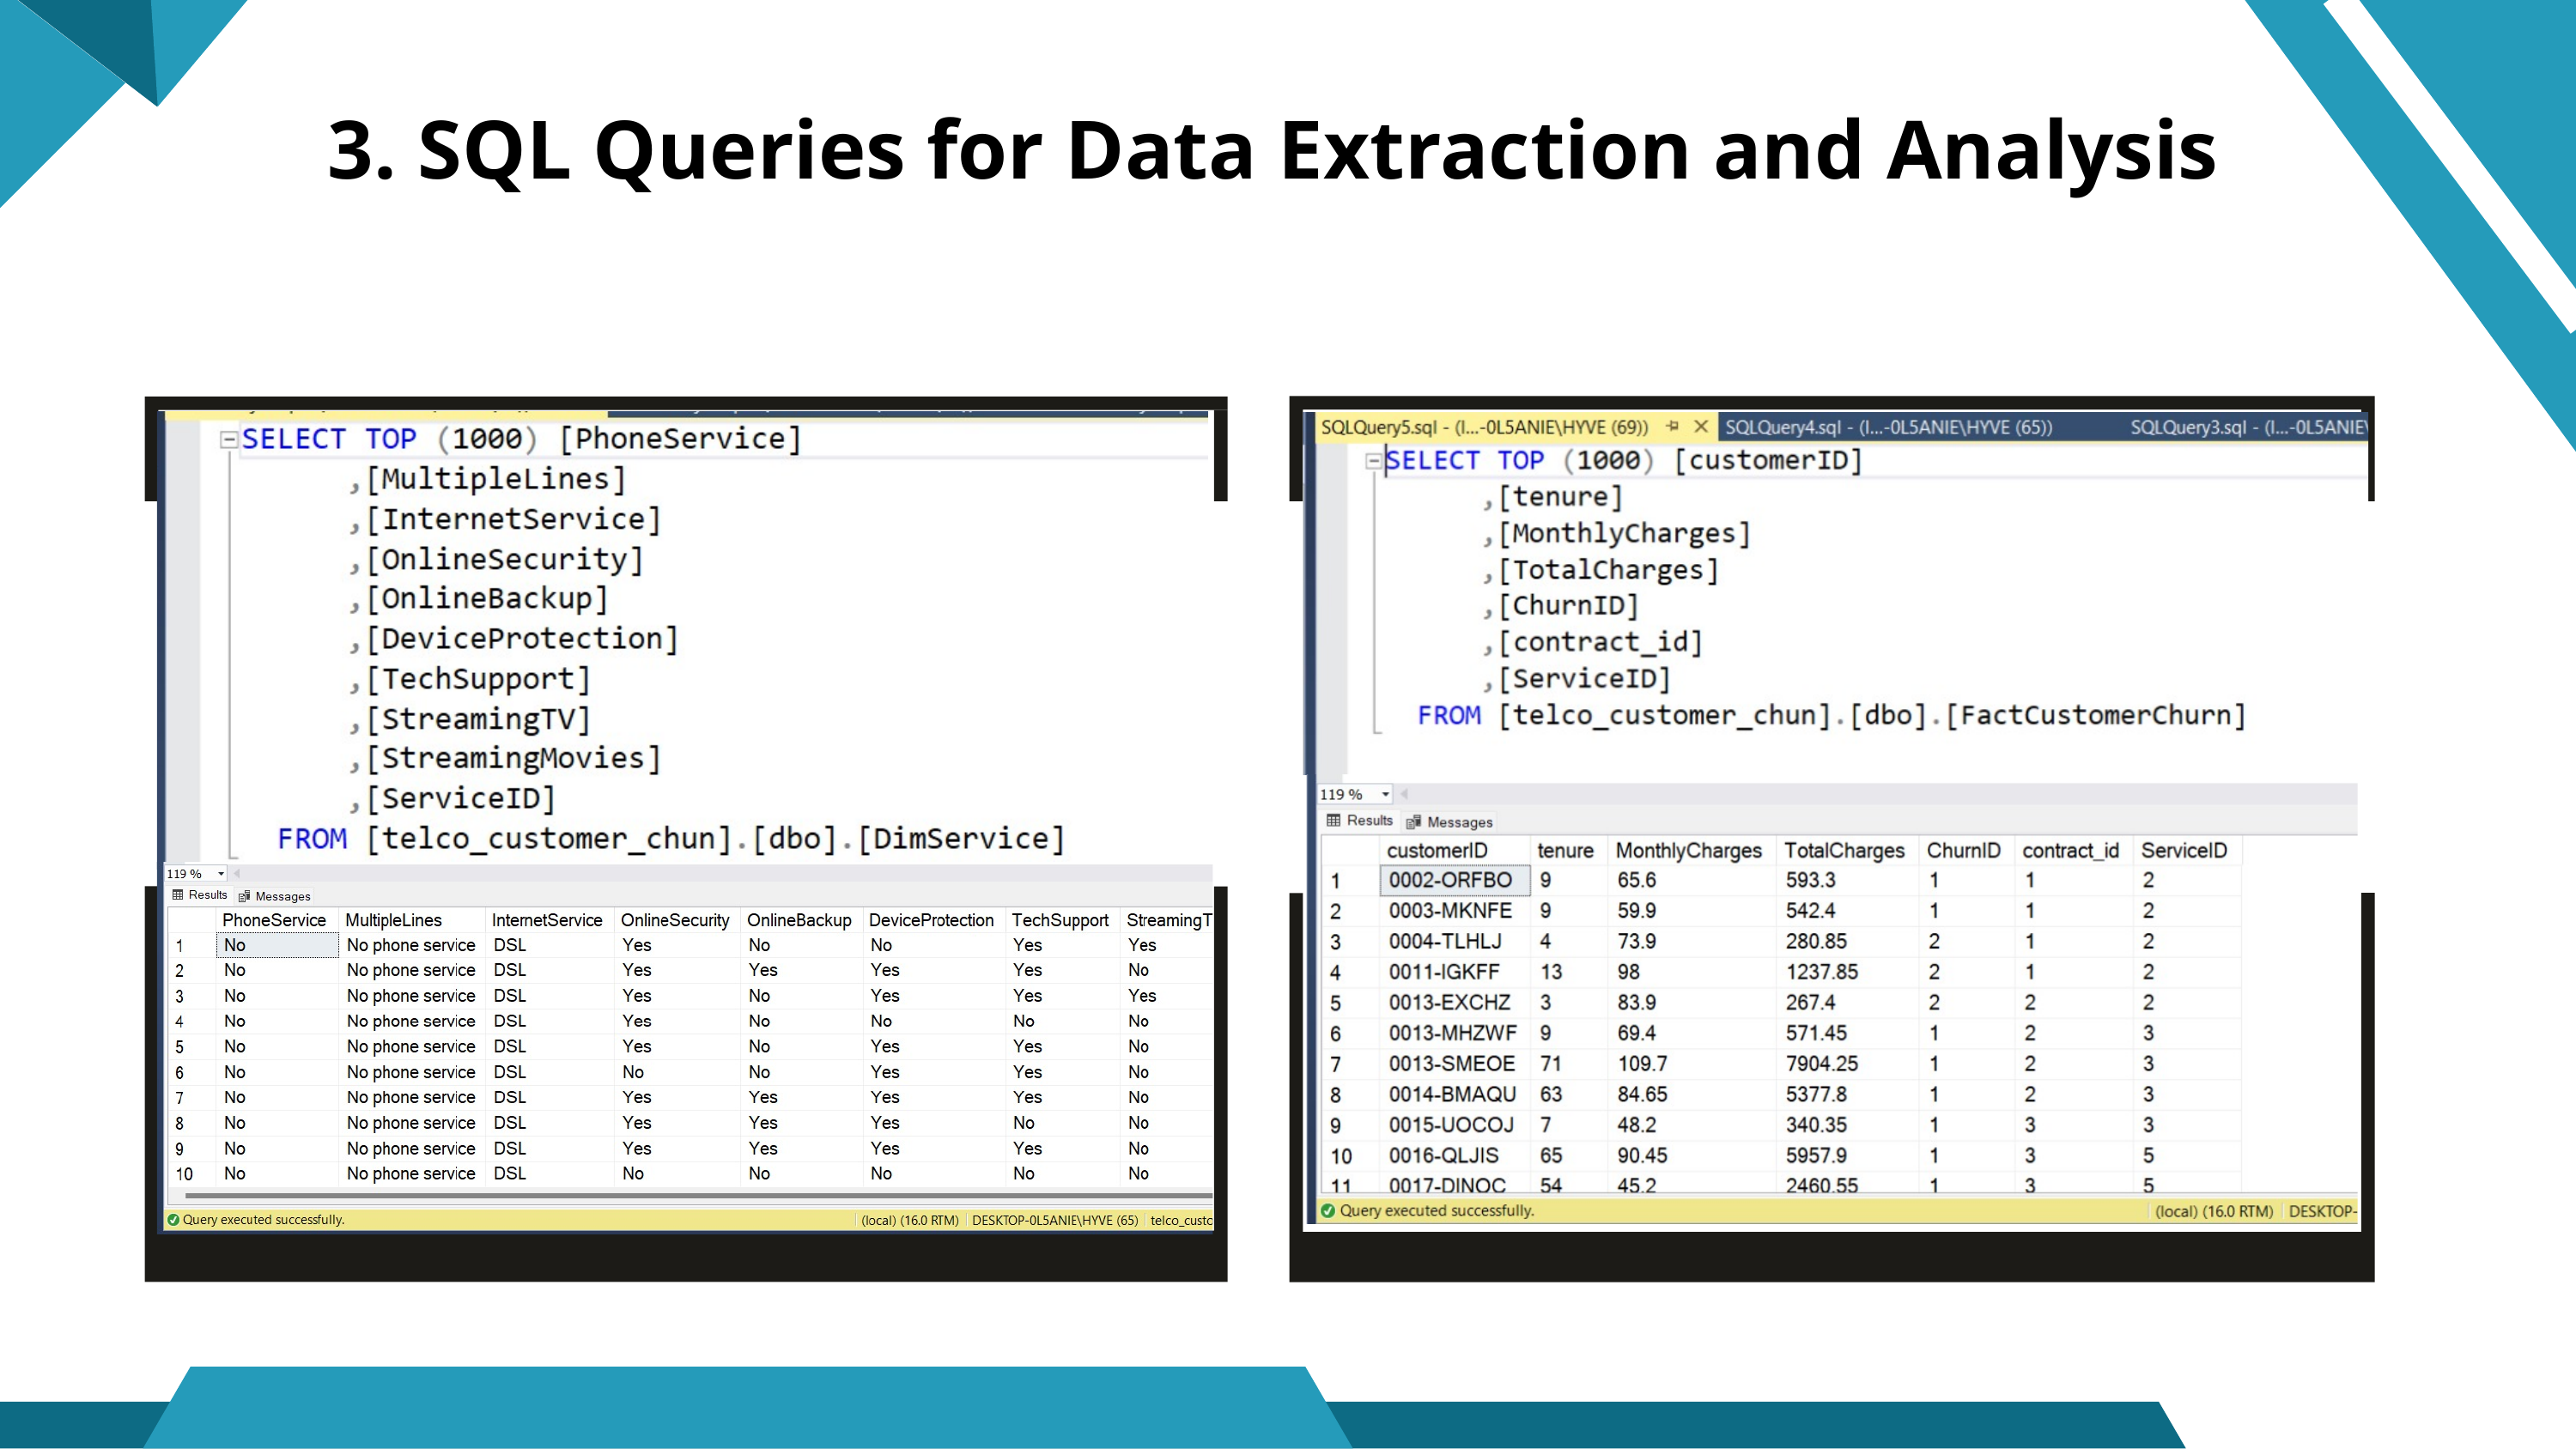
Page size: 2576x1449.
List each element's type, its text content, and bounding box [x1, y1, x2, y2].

text_box [144, 396, 1228, 501]
picture [156, 411, 1213, 1235]
text_box [1289, 893, 2375, 1282]
title 3. SQL Queries for Data Extraction and Analysis [325, 96, 2250, 341]
picture [1303, 411, 2369, 1224]
text_box [1289, 396, 2375, 501]
text_box [144, 886, 1228, 1282]
